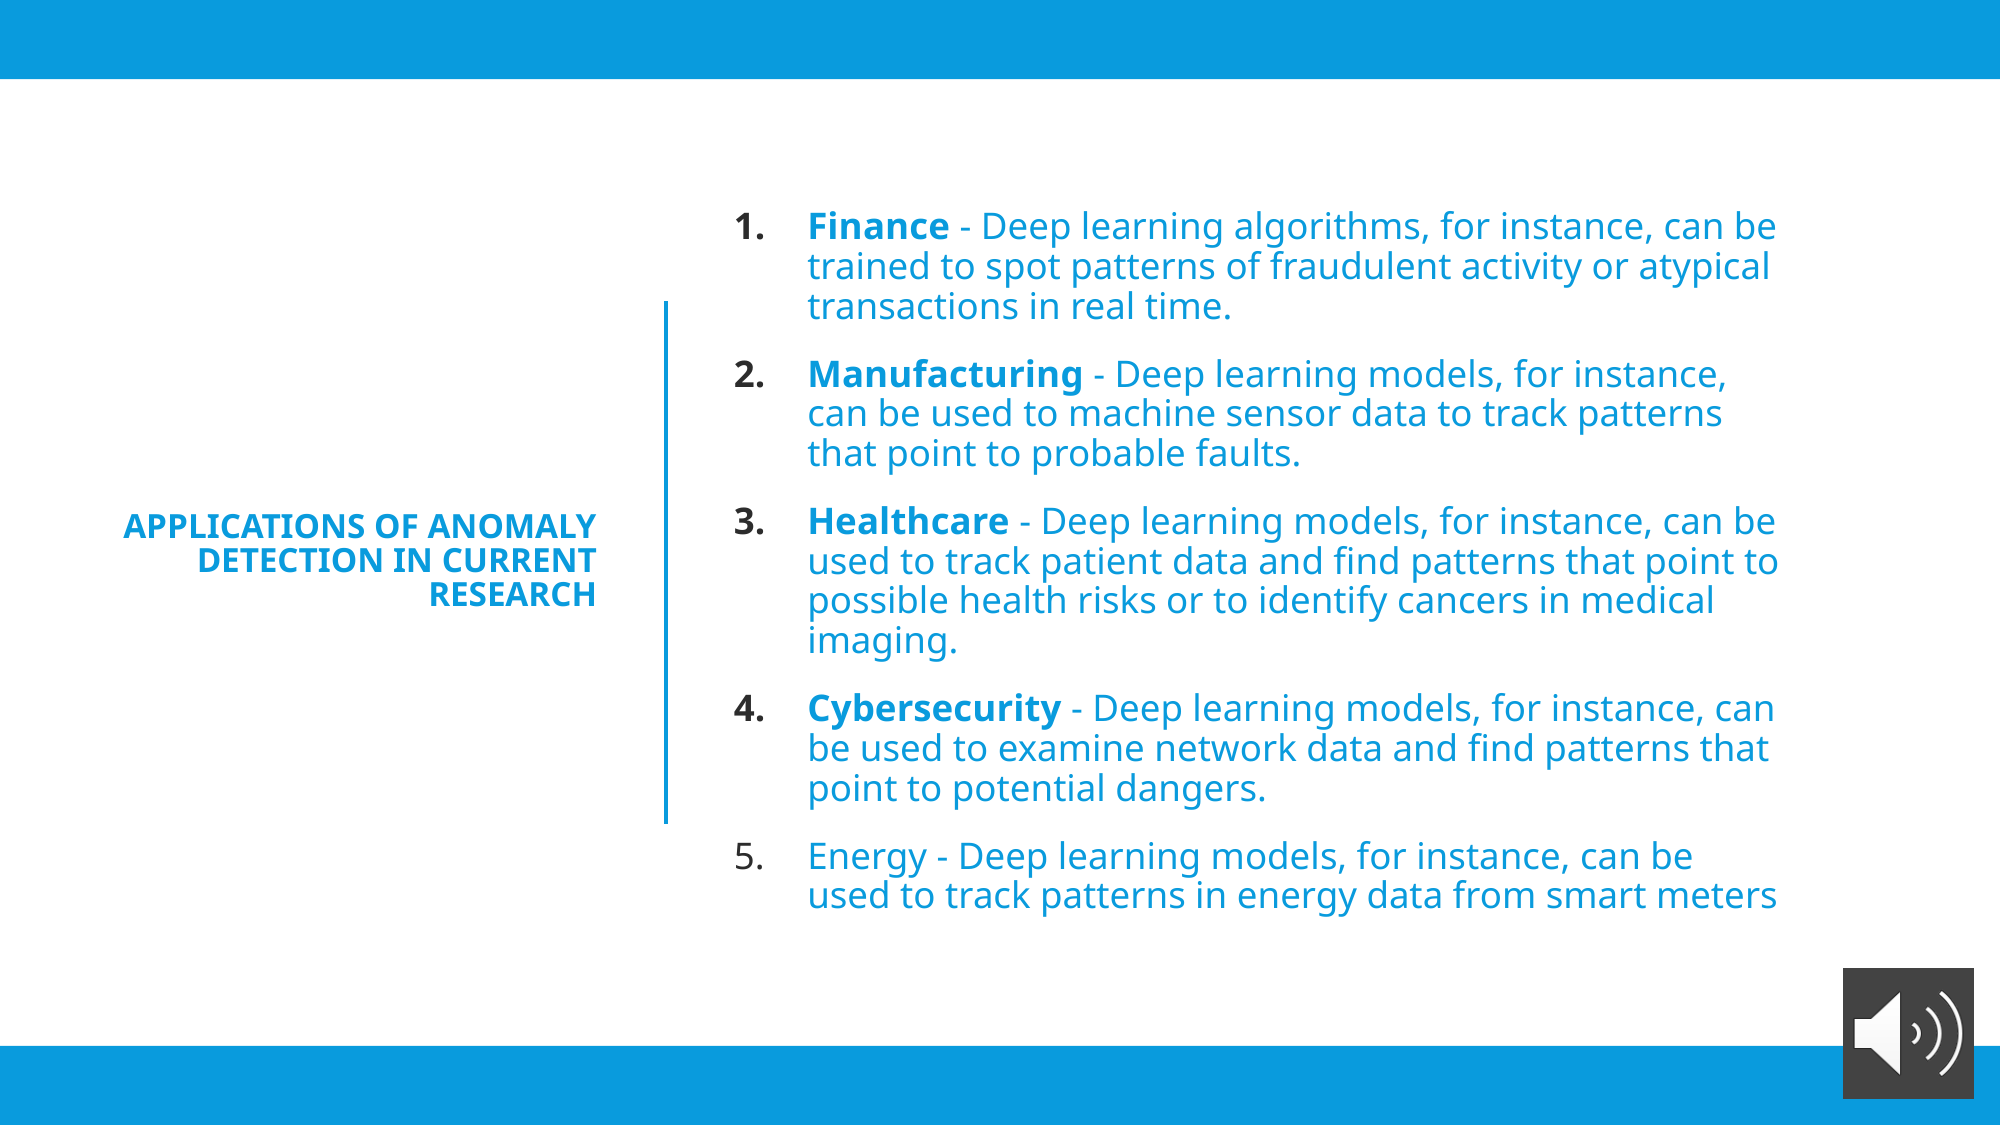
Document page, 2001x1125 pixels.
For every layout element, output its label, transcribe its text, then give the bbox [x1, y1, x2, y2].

list Finance - Deep learning algorithms, for instance, can be trained to spot patterns of fraudulent activity or atypical transactions in real time. Manufacturing - Deep learning models, for instance, can be used to machine sensor data to track patterns that point to probable faults. Healthcare - Deep learning models, for instance, can be used to track patient data and find patterns that point to possible health risks or to identify cancers in medical imaging. Cybersecurity - Deep learning models, for instance, can be used to examine network data and find patterns that point to potential dangers. Energy - Deep learning models, for instance, can be used to track patterns in energy data from smart meters [718, 184, 1803, 941]
title Applications of Anomaly Detection in Current Research [105, 217, 613, 908]
picture [1841, 966, 1976, 1098]
text_box [0, 0, 2000, 80]
text_box [0, 1045, 2000, 1125]
text_box [0, 80, 2000, 1045]
